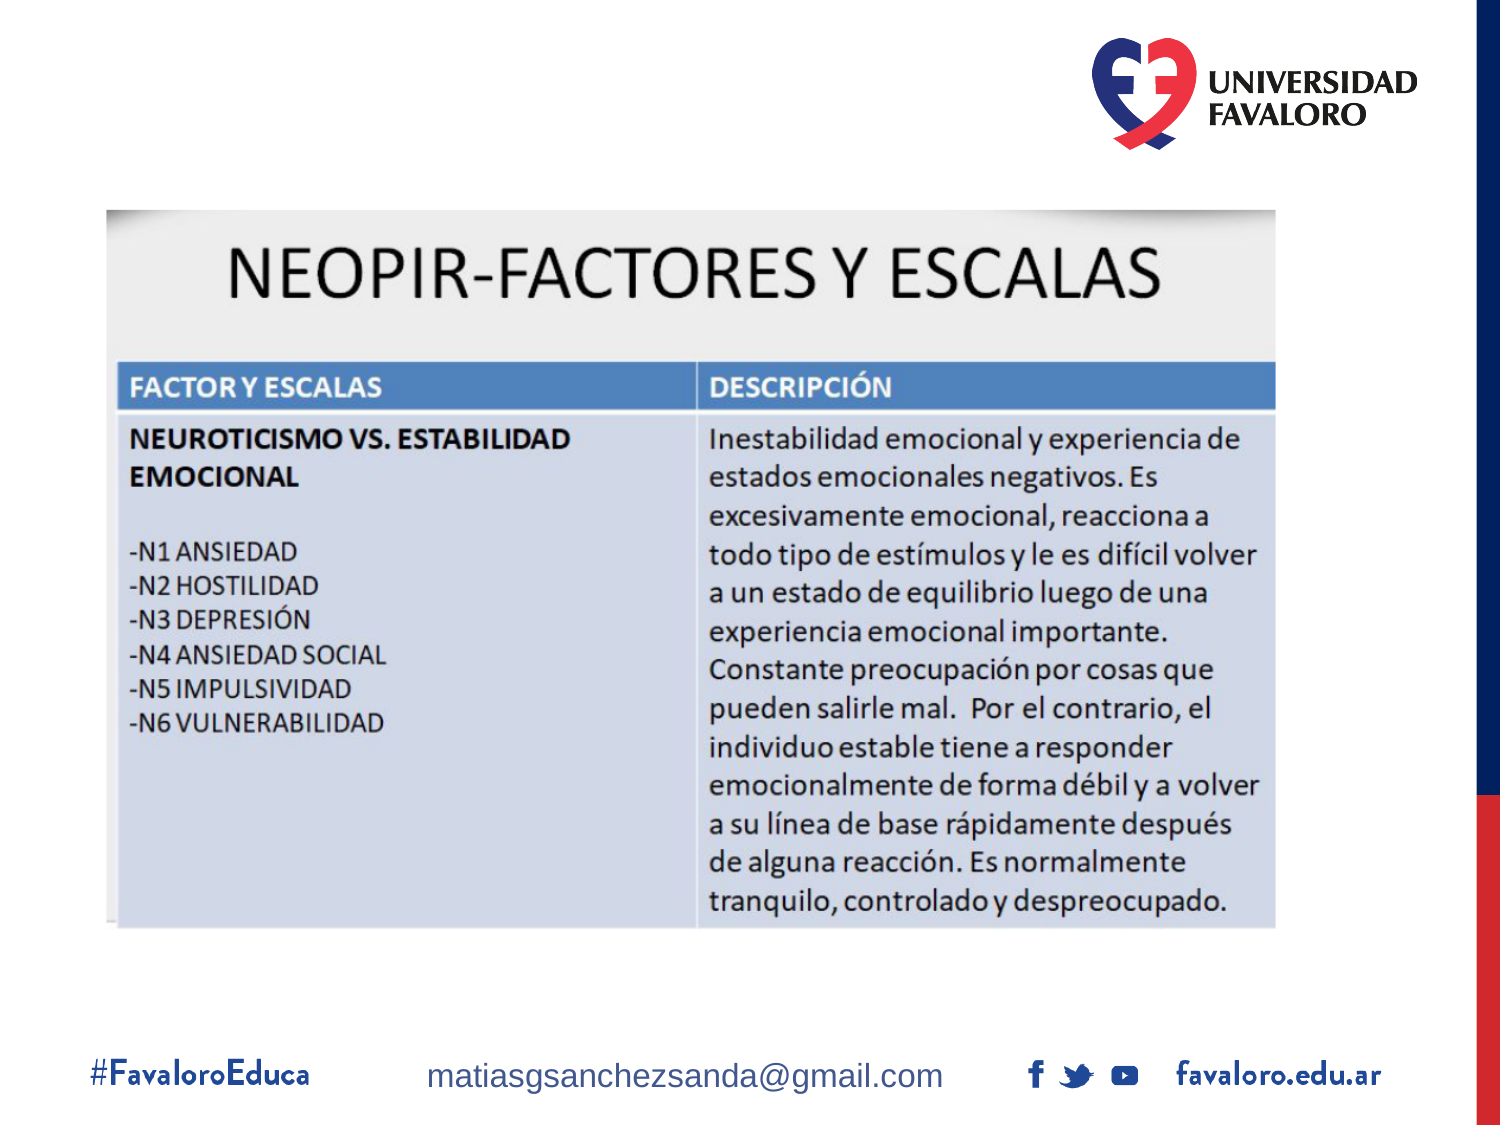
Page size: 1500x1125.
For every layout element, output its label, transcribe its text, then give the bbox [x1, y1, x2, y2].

picture [76, 1035, 322, 1106]
picture [73, 198, 1299, 952]
picture [1014, 1041, 1388, 1100]
picture [1092, 38, 1417, 150]
text_box matiasgsanchezsanda@gmail.com [419, 1046, 953, 1102]
